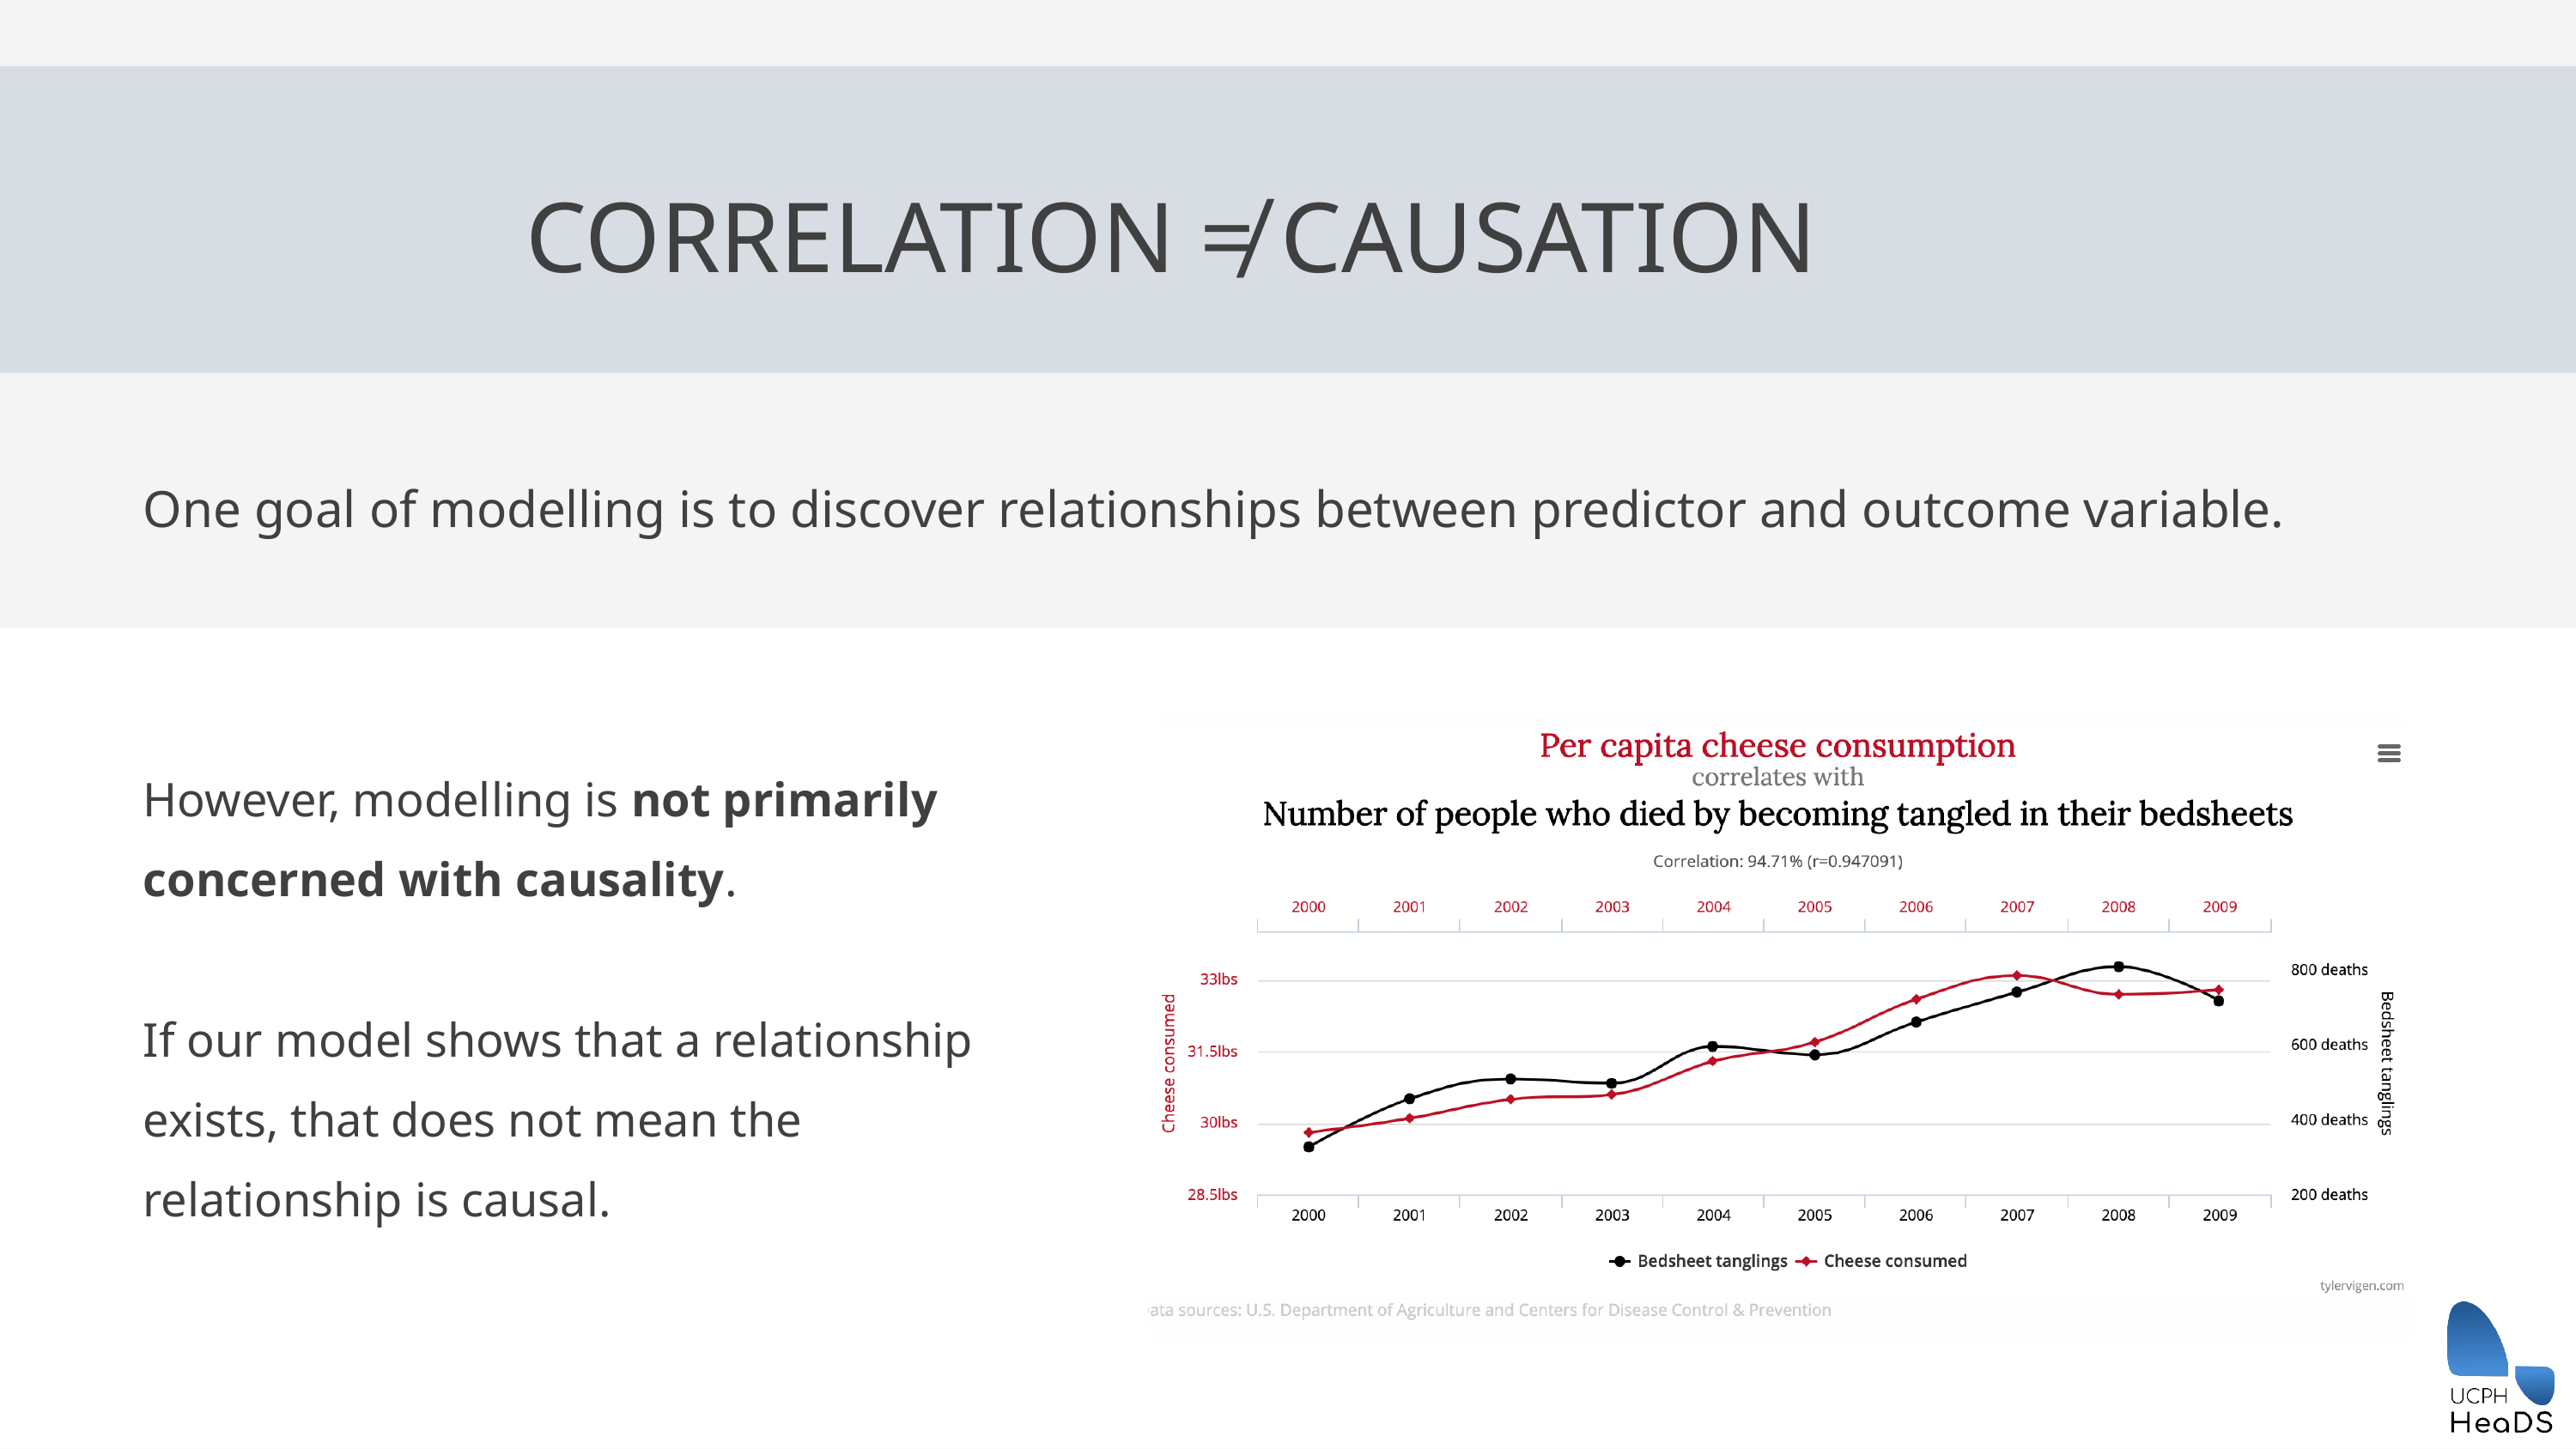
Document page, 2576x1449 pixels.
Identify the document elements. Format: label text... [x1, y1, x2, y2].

text_box [0, 66, 2576, 373]
picture [2446, 1301, 2555, 1433]
text_box However, modelling is not primarily concerned with causality. If our model shows that a relationship exists, that does not mean the relationship is causal. [94, 745, 1018, 1227]
text_box CORRELATION ≠ CAUSATION [526, 152, 1975, 292]
picture [1148, 712, 2417, 1347]
text_box One goal of modelling is to discover relationships between predictor and outcome variable. [94, 458, 2501, 538]
text_box [0, 626, 2576, 1449]
